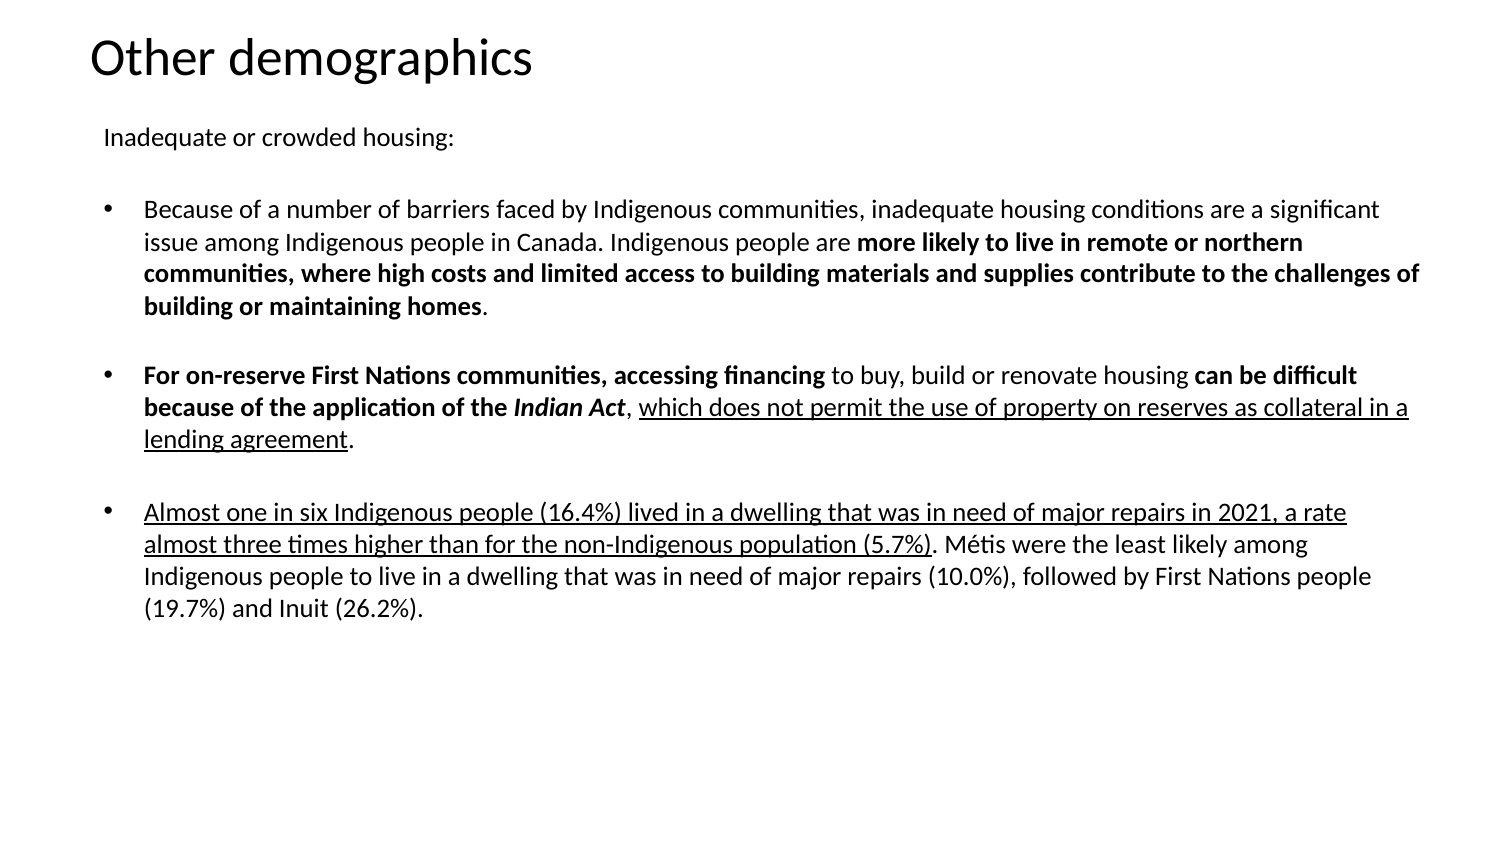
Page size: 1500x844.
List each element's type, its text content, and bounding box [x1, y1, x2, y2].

title Other demographics [75, 14, 1425, 95]
list Inadequate or crowded housing: Because of a number of barriers faced by Indigenous communities, inadequate housing conditions are a significant issue among Indigenous people in Canada. Indigenous people are more likely to live in remote or northern communities, where high costs and limited access to building materials and supplies contribute to the challenges of building or maintaining homes. For on-reserve First Nations communities, accessing financing to buy, build or renovate housing can be difficult because of the application of the Indian Act, which does not permit the use of property on reserves as collateral in a lending agreement. Almost one in six Indigenous people (16.4%) lived in a dwelling that was in need of major repairs in 2021, a rate almost three times higher than for the non-Indigenous population (5.7%). Métis were the least likely among Indigenous people to live in a dwelling that was in need of major repairs (10.0%), followed by First Nations people (19.7%) and Inuit (26.2%). [88, 111, 1439, 821]
